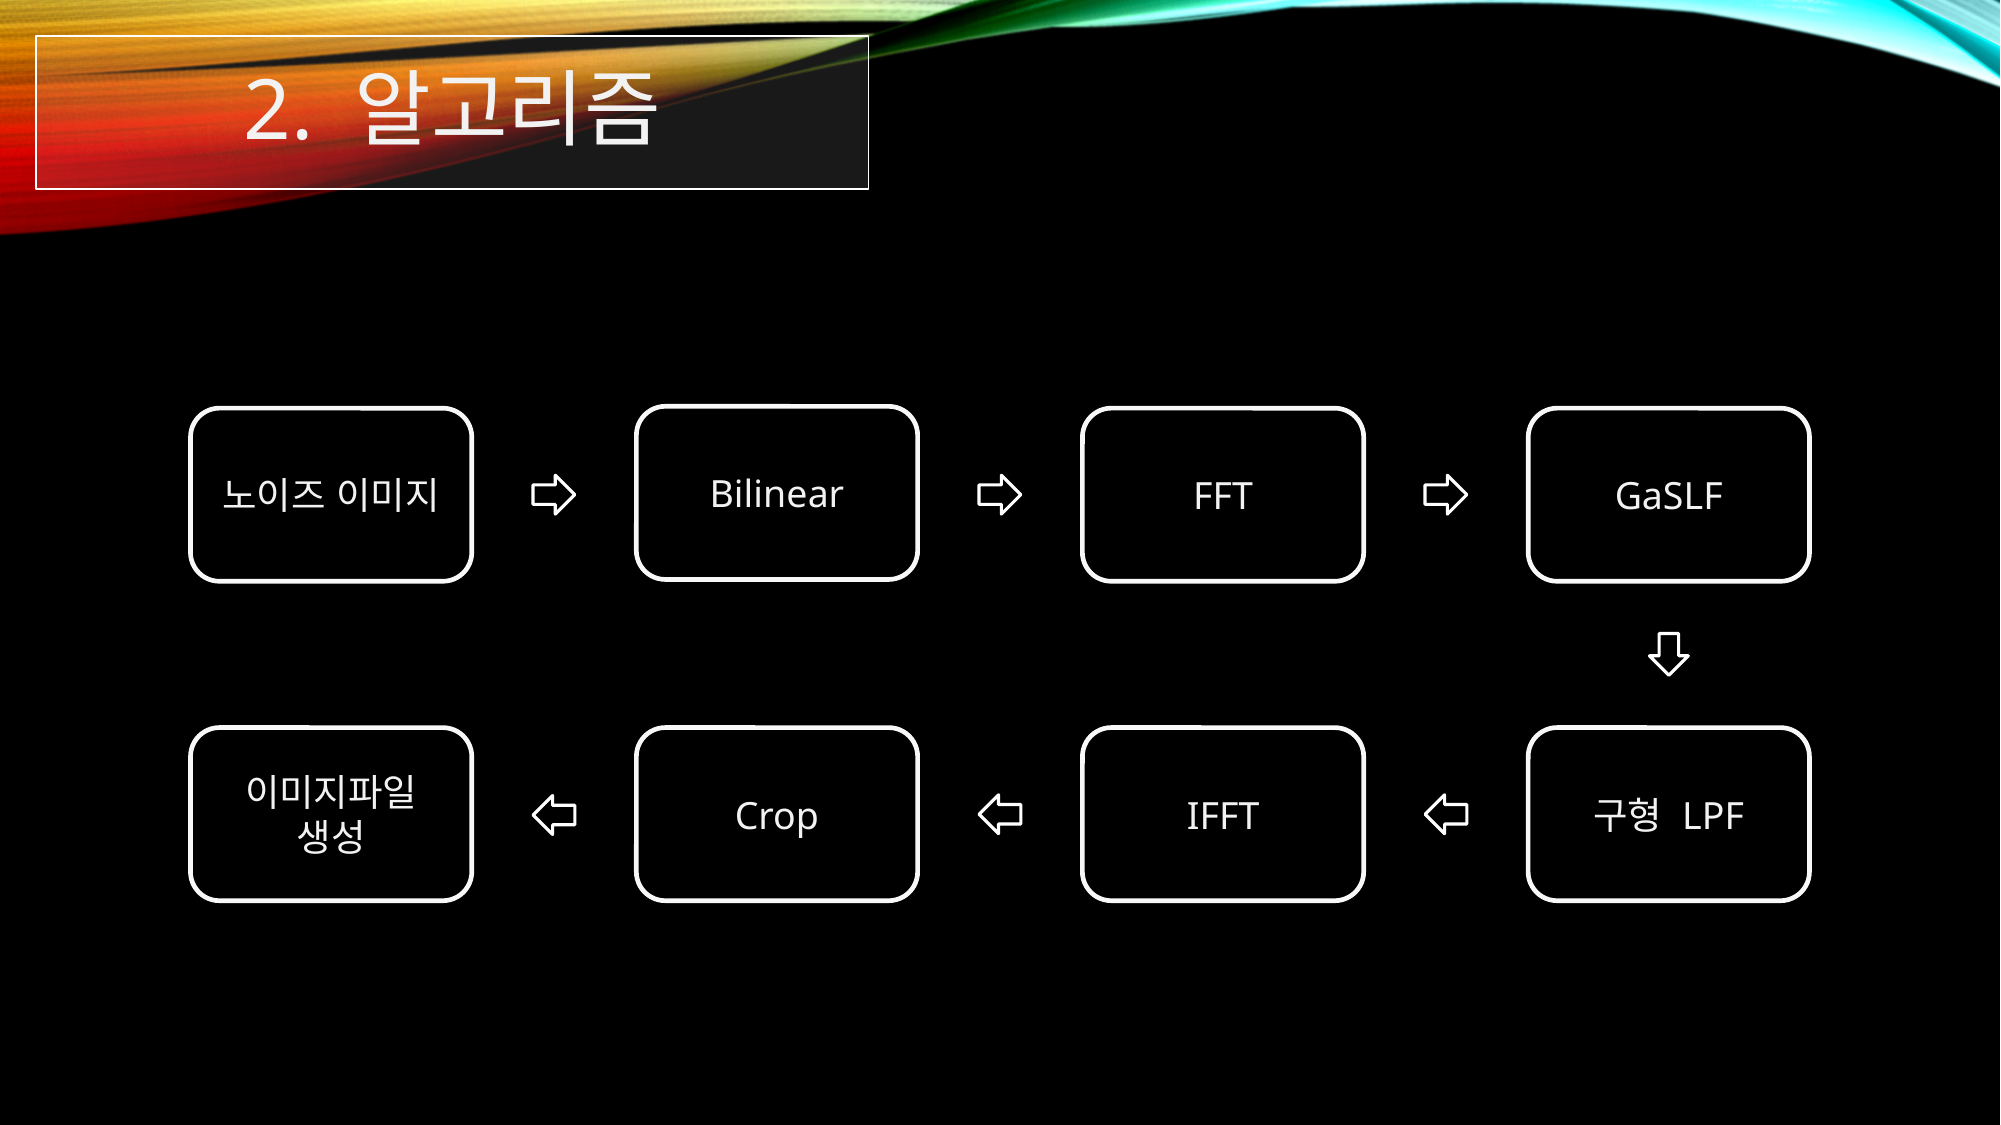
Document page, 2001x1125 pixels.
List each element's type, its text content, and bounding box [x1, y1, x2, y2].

text_box [979, 475, 1021, 515]
text_box Bilinear [636, 406, 918, 580]
text_box 이미지파일 생성 [190, 727, 472, 901]
text_box 노이즈 이미지 [190, 408, 472, 582]
text_box [1649, 633, 1689, 676]
text_box [979, 794, 1021, 834]
text_box [1425, 475, 1467, 515]
text_box FFT [1082, 408, 1364, 582]
text_box IFFT [1082, 727, 1364, 901]
text_box [1425, 794, 1467, 834]
text_box GaSLF [1528, 408, 1810, 582]
picture [0, 0, 2000, 237]
text_box Crop [636, 727, 918, 901]
text_box 구형 LPF [1528, 727, 1810, 901]
text_box [532, 475, 575, 515]
text_box [533, 795, 575, 835]
title 2. 알고리즘 [36, 35, 869, 189]
